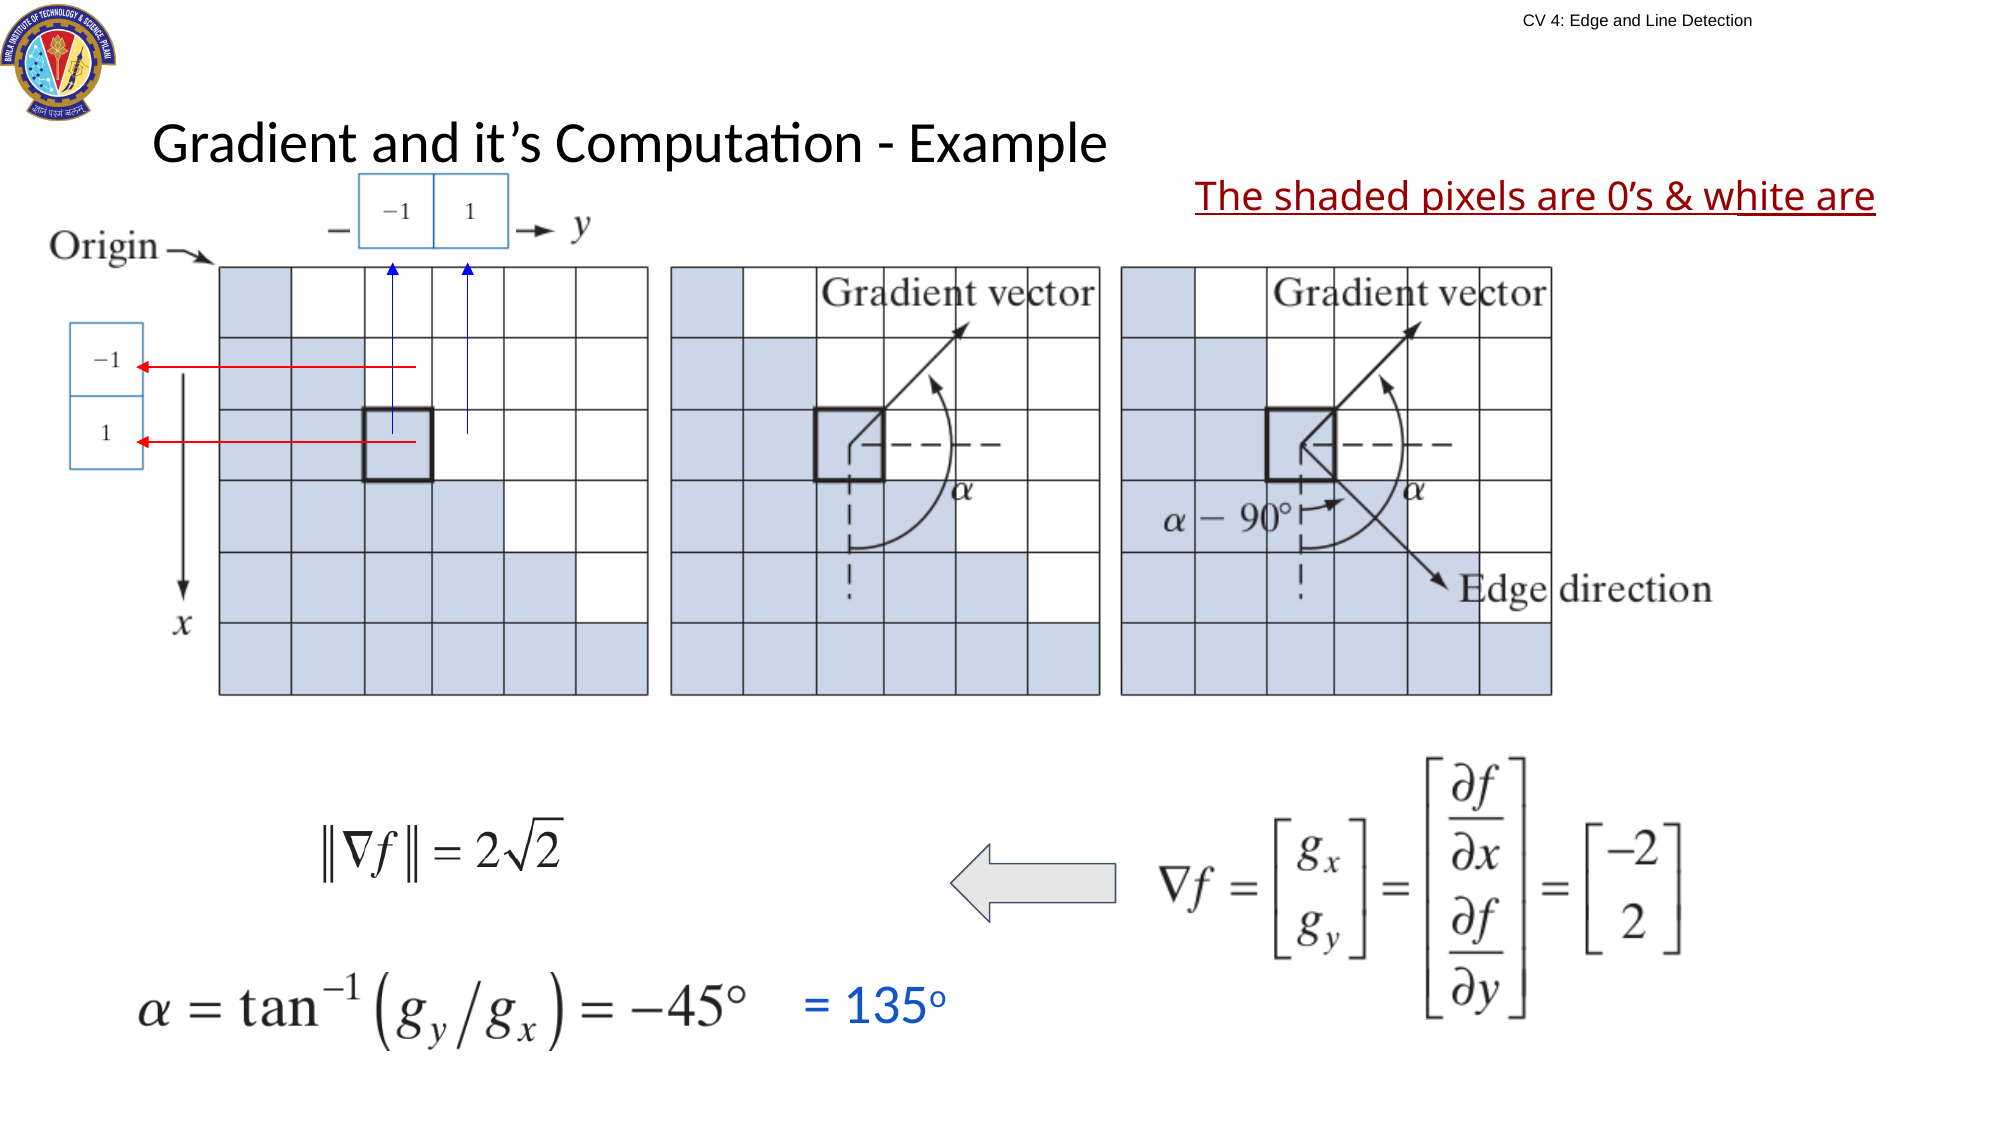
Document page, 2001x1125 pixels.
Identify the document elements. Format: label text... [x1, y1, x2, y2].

text_box The shaded pixels are 0’s & white are 2’s [1180, 155, 1919, 281]
picture [0, 4, 116, 121]
text_box = 135o [788, 952, 1041, 1051]
picture [36, 165, 1738, 718]
picture [1104, 736, 1708, 1034]
title Gradient and it’s Computation - Example [137, 59, 1811, 213]
picture [315, 803, 569, 887]
text_box [950, 844, 1099, 923]
picture [134, 972, 750, 1052]
